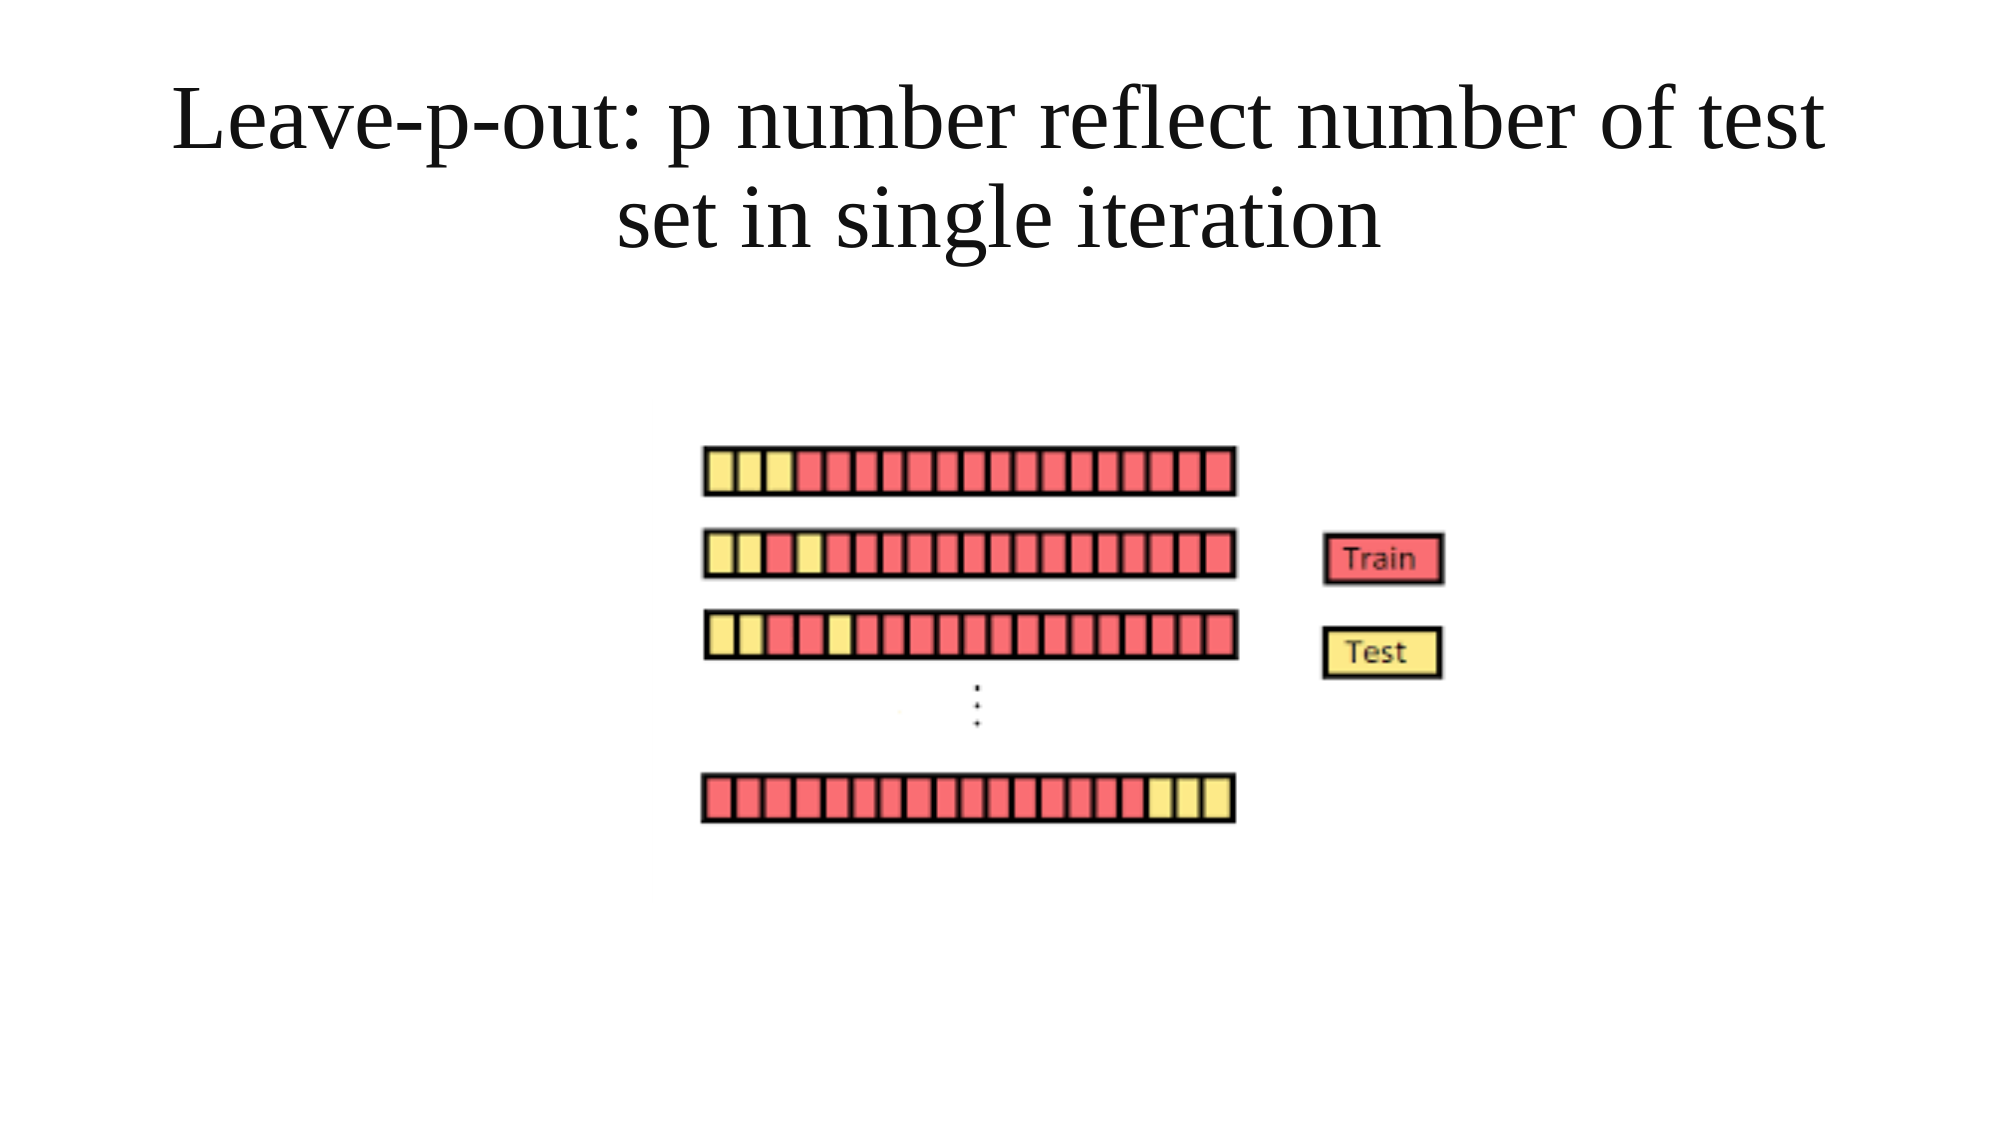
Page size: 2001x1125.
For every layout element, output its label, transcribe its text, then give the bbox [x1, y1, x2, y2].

title Leave-p-out: p number reflect number of test set in single iteration [137, 59, 1863, 278]
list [651, 399, 1494, 903]
